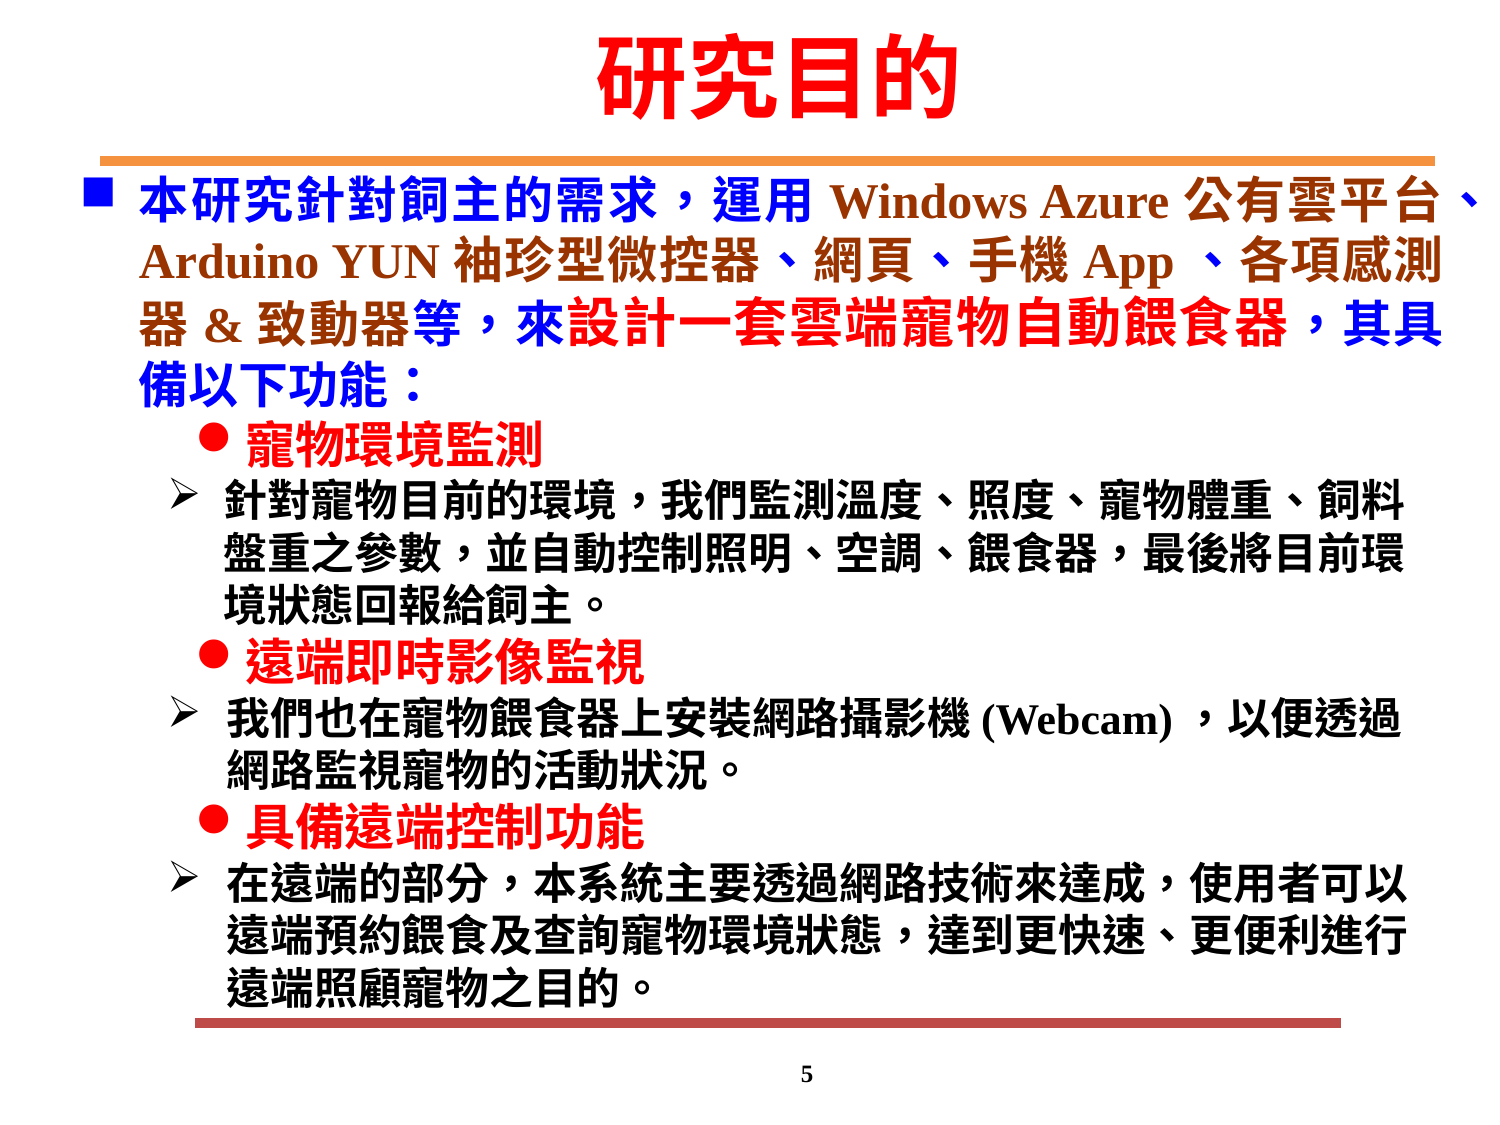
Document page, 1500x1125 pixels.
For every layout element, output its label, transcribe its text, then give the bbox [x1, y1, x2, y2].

text_box 本研究針對飼主的需求，運用Windows Azure公有雲平台、Arduino YUN袖珍型微控器、網頁、手機App、各項感測器&致動器等，來設計一套雲端寵物自動餵食器，其具備以下功能： 寵物環境監測 針對寵物目前的環境，我們監測溫度、照度、寵物體重、飼料盤重之參數，並自動控制照明、空調、餵食器，最後將目前環境狀態回報給飼主。 遠端即時影像監視 我們也在寵物餵食器上安裝網路攝影機(Webcam)，以便透過網路監視寵物的活動狀況。 具備遠端控制功能 在遠端的部分，本系統主要透過網路技術來達成，使用者可以遠端預約餵食及查詢寵物環境狀態，達到更快速、更便利進行遠端照顧寵物之目的。 [64, 160, 1459, 1021]
slide_number 5 [785, 1042, 829, 1103]
title 研究目的 [100, 19, 1459, 131]
